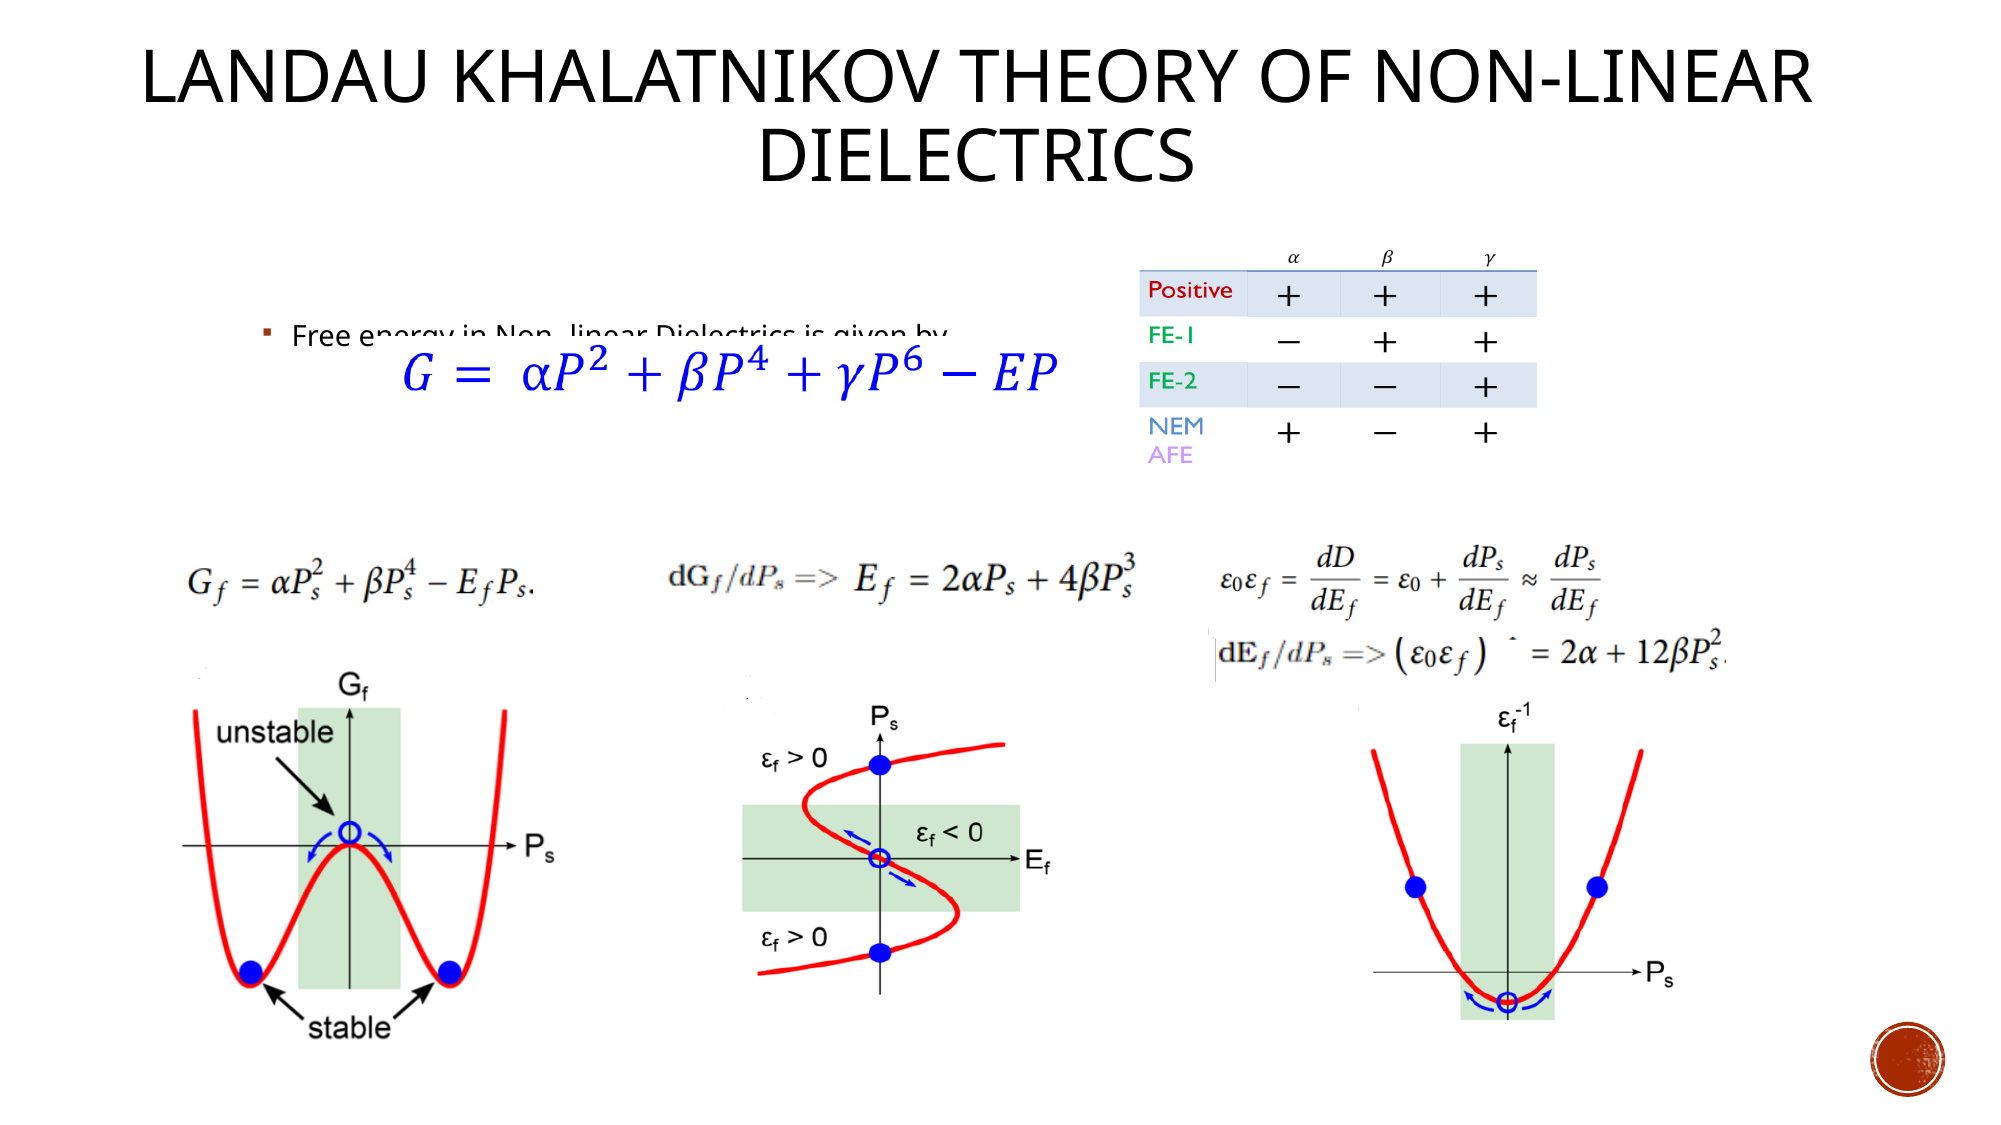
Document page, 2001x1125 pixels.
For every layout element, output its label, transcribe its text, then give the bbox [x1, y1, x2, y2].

title Landau Khalatnikov Theory of Non-Linear dielectrics [0, 31, 1973, 206]
picture [1137, 243, 1537, 468]
picture [1207, 523, 1726, 1057]
picture [153, 636, 561, 1051]
picture [722, 669, 1067, 1017]
list Free energy in Non- linear Dielectrics is given by, [201, 205, 1852, 974]
picture [374, 336, 1090, 406]
picture [146, 521, 533, 622]
picture [642, 519, 1138, 634]
